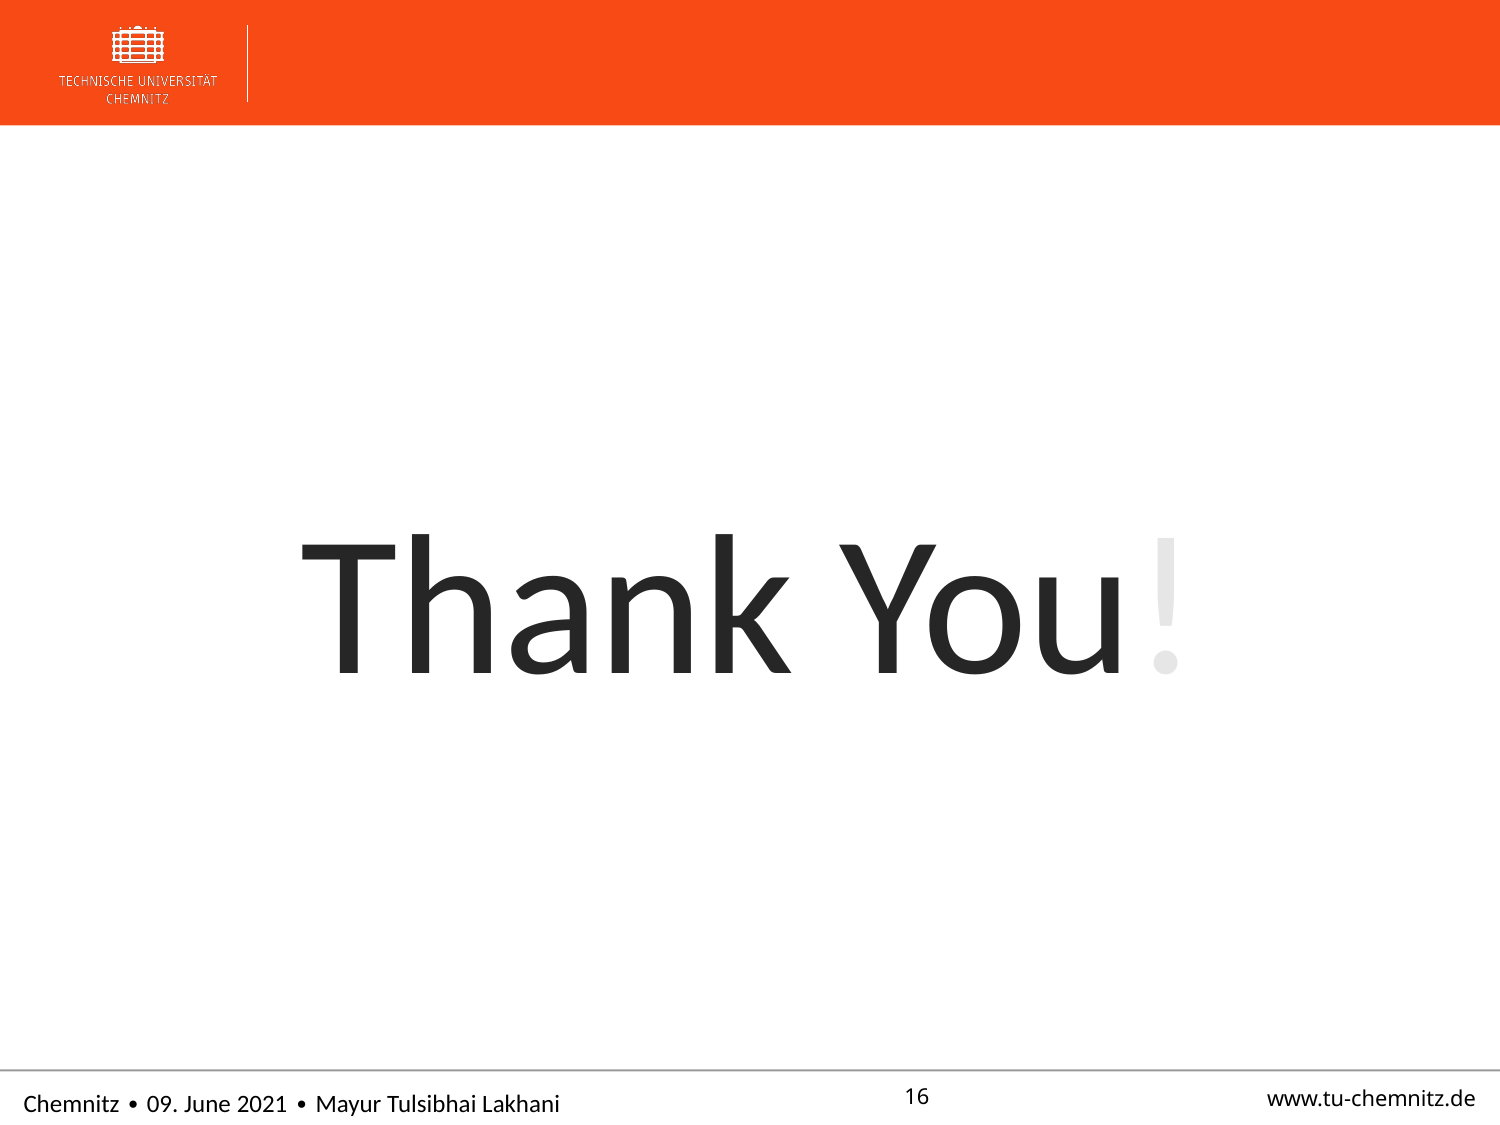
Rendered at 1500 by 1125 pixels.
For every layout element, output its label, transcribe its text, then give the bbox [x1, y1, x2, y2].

text_box Thank You! [286, 466, 1214, 721]
picture [25, 0, 249, 126]
